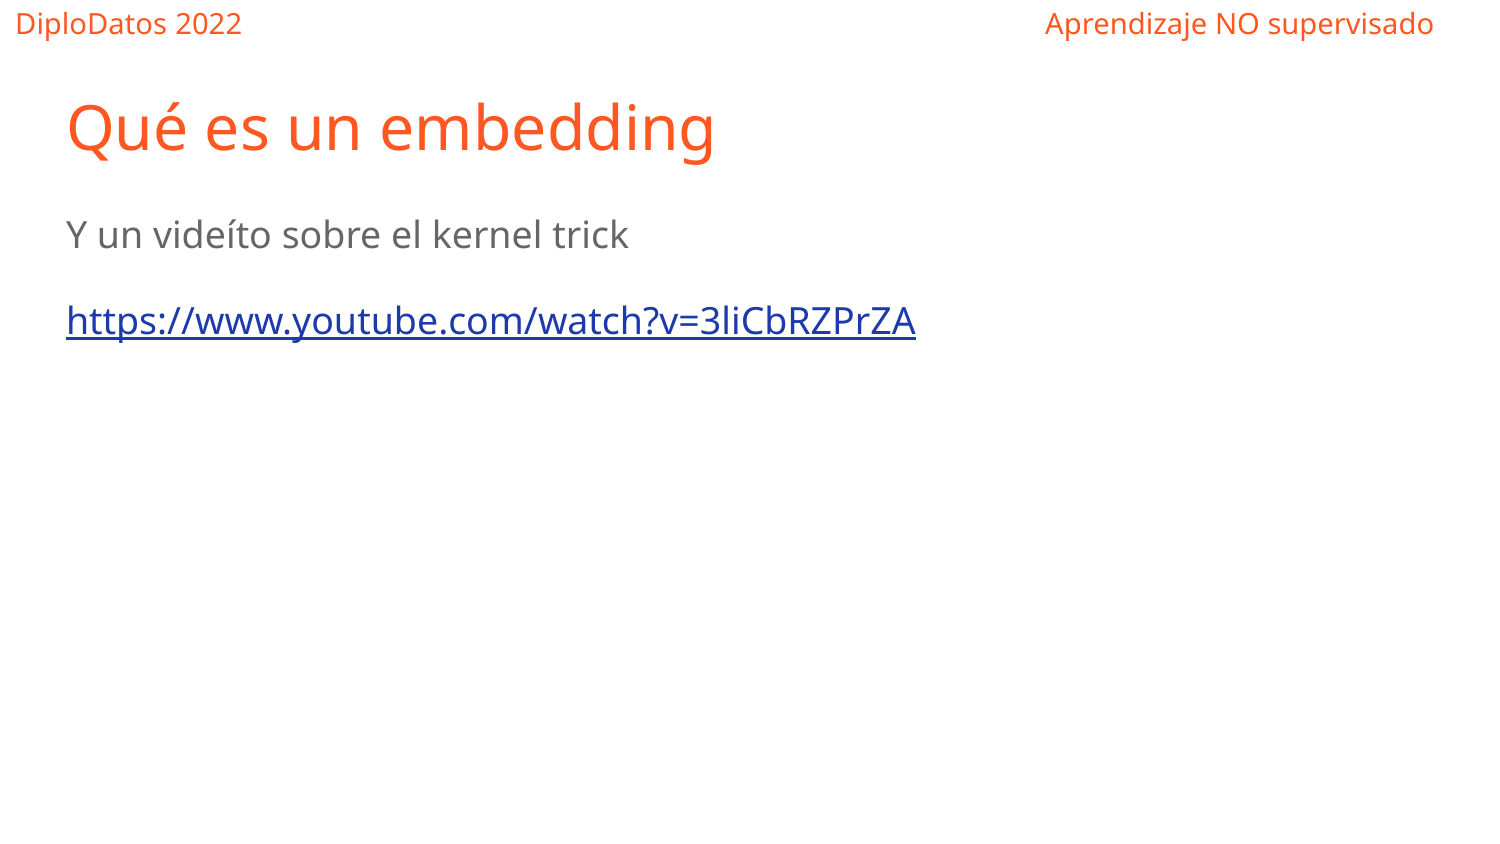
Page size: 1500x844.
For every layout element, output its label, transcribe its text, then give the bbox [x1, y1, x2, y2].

title Qué es un embedding [51, 72, 1449, 167]
list Y un videíto sobre el kernel trick https://www.youtube.com/watch?v=3liCbRZPrZA [51, 189, 1449, 750]
